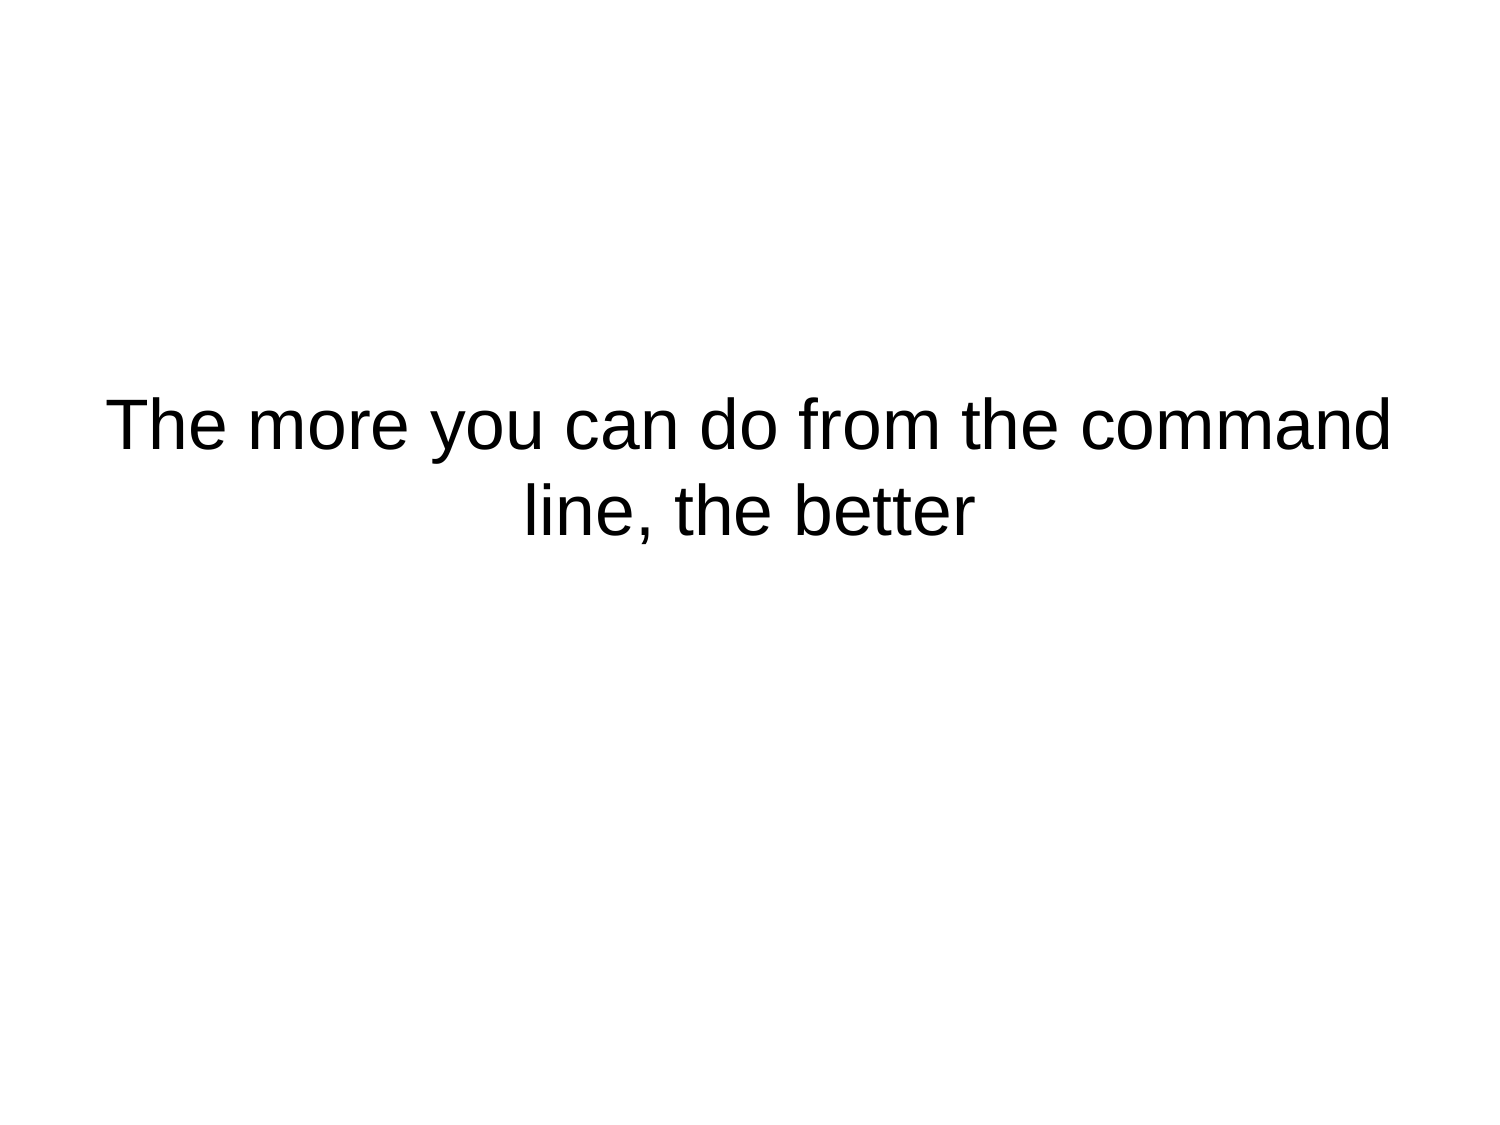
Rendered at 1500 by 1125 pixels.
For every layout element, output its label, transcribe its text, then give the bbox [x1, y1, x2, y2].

title The more you can do from the command line, the better [75, 369, 1425, 558]
